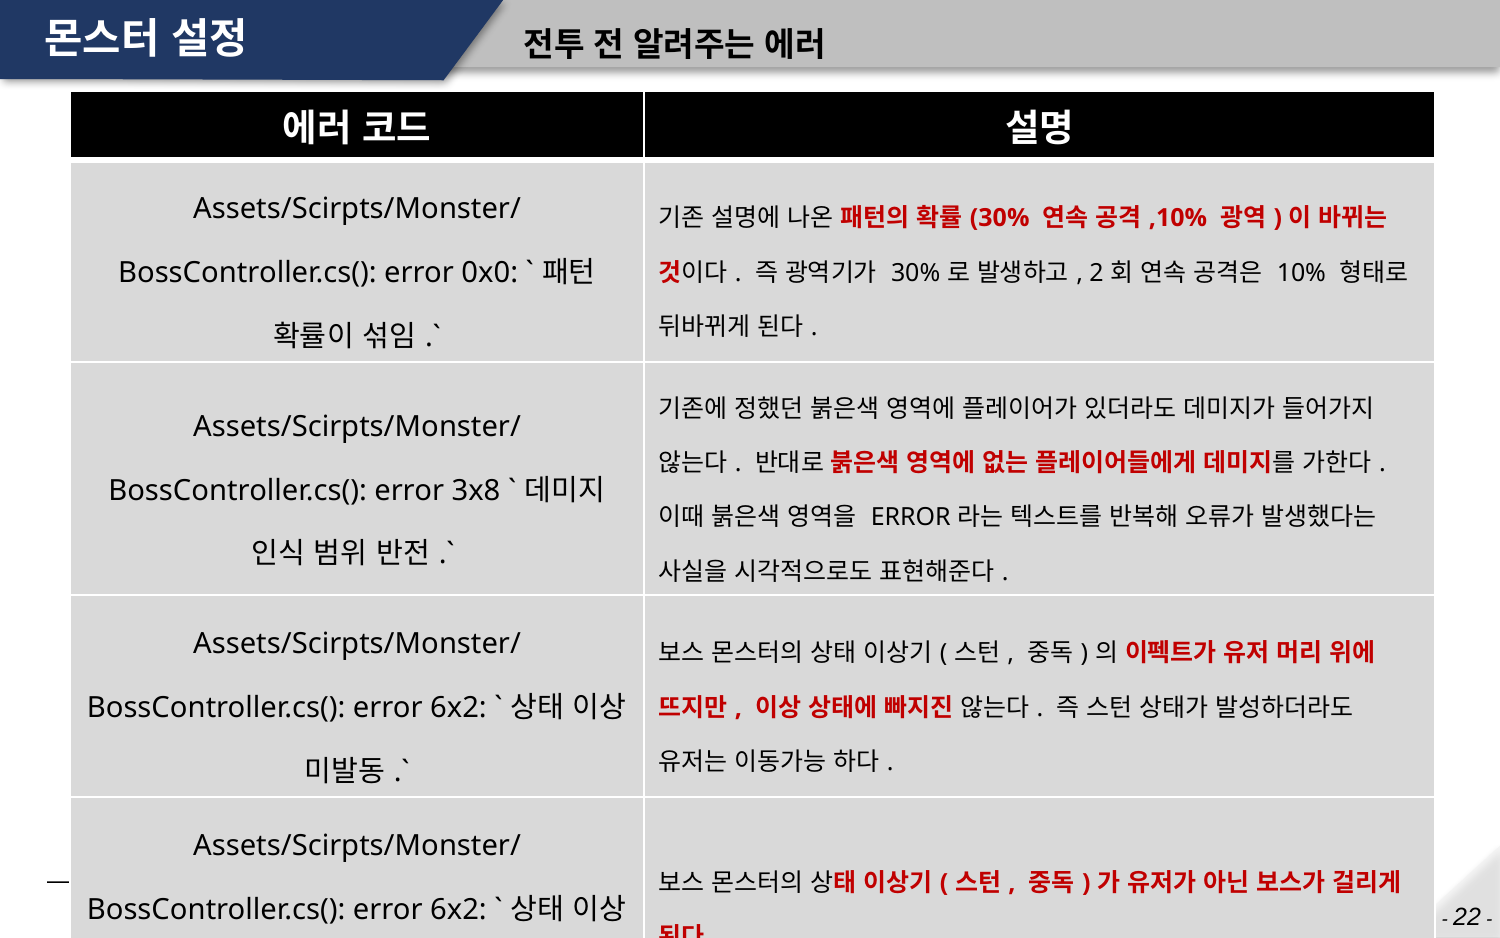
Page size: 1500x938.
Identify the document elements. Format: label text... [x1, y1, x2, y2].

table_cell Assets/Scirpts/Monster/BossController.cs(): error 0x0: `패턴 확률이 섞임.` [71, 163, 643, 361]
table_cell 보스 몬스터의 상태 이상기(스턴, 중독)가 유저가 아닌 보스가 걸리게 된다. [645, 798, 1434, 938]
table_header 에러 코드 [71, 92, 643, 157]
list 전투 전 알려주는 에러 [508, 0, 1500, 68]
table_cell Assets/Scirpts/Monster/BossController.cs(): error 3x8 `데미지 인식 범위 반전.` [71, 363, 643, 594]
table_cell 기존에 정했던 붉은색 영역에 플레이어가 있더라도 데미지가 들어가지 않는다. 반대로 붉은색 영역에 없는 플레이어들에게 데미지를 가한다. 이때 붉은색 영역을 ERROR라는 텍스트를 반복해 오류가 발생했다는 사실을 시각적으로도 표현해준다. [645, 363, 1434, 594]
title 몬스터 설정 [29, 0, 479, 81]
table_cell 기존 설명에 나온 패턴의 확률(30% 연속 공격,10% 광역)이 바뀌는 것이다. 즉 광역기가 30%로 발생하고, 2회 연속 공격은 10% 형태로 뒤바뀌게 된다. [645, 163, 1434, 361]
table_cell Assets/Scirpts/Monster/BossController.cs(): error 6x2: `상태 이상 반전.` [71, 798, 643, 938]
table_cell 보스 몬스터의 상태 이상기(스턴, 중독)의 이펙트가 유저 머리 위에 뜨지만, 이상 상태에 빠지진 않는다. 즉 스턴 상태가 발성하더라도 유저는 이동가능 하다. [645, 596, 1434, 796]
table_cell Assets/Scirpts/Monster/BossController.cs(): error 6x2: `상태 이상 미발동.` [71, 596, 643, 796]
table_header 설명 [645, 92, 1434, 157]
